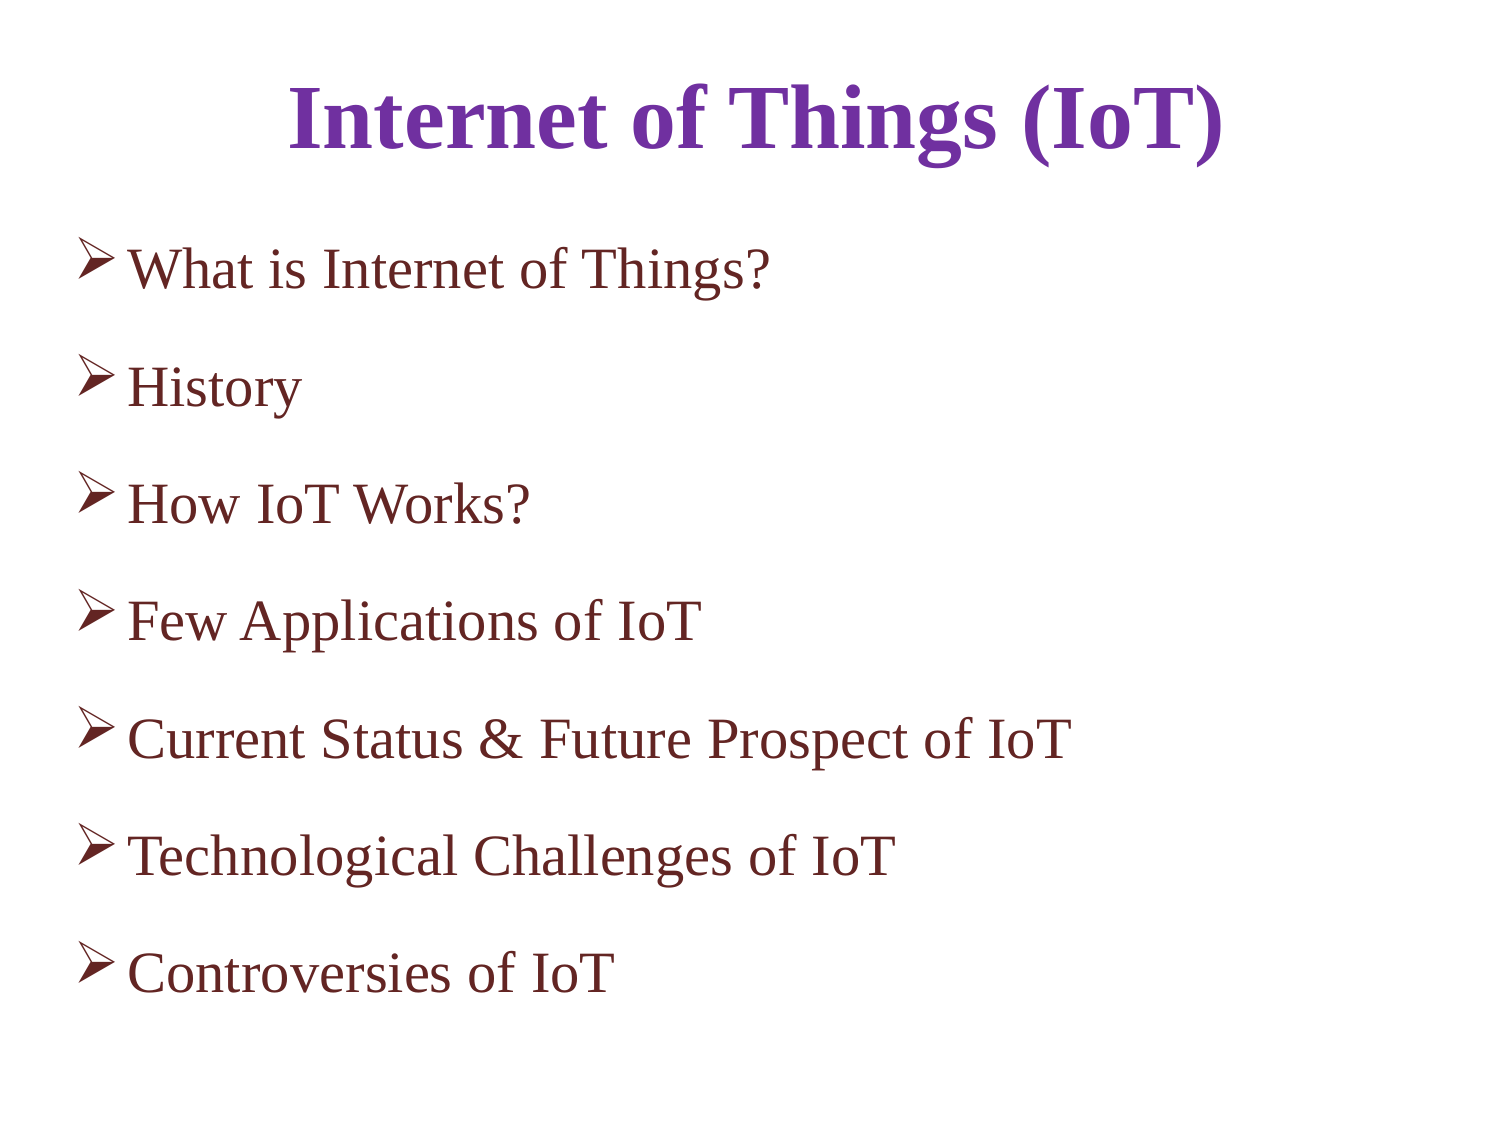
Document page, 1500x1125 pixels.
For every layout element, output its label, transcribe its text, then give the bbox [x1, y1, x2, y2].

list What is Internet of Things? History How IoT Works? Few Applications of IoT Current Status & Future Prospect of IoT Technological Challenges of IoT Controversies of IoT [58, 187, 1432, 1020]
title Internet of Things (IoT) [82, 46, 1432, 176]
